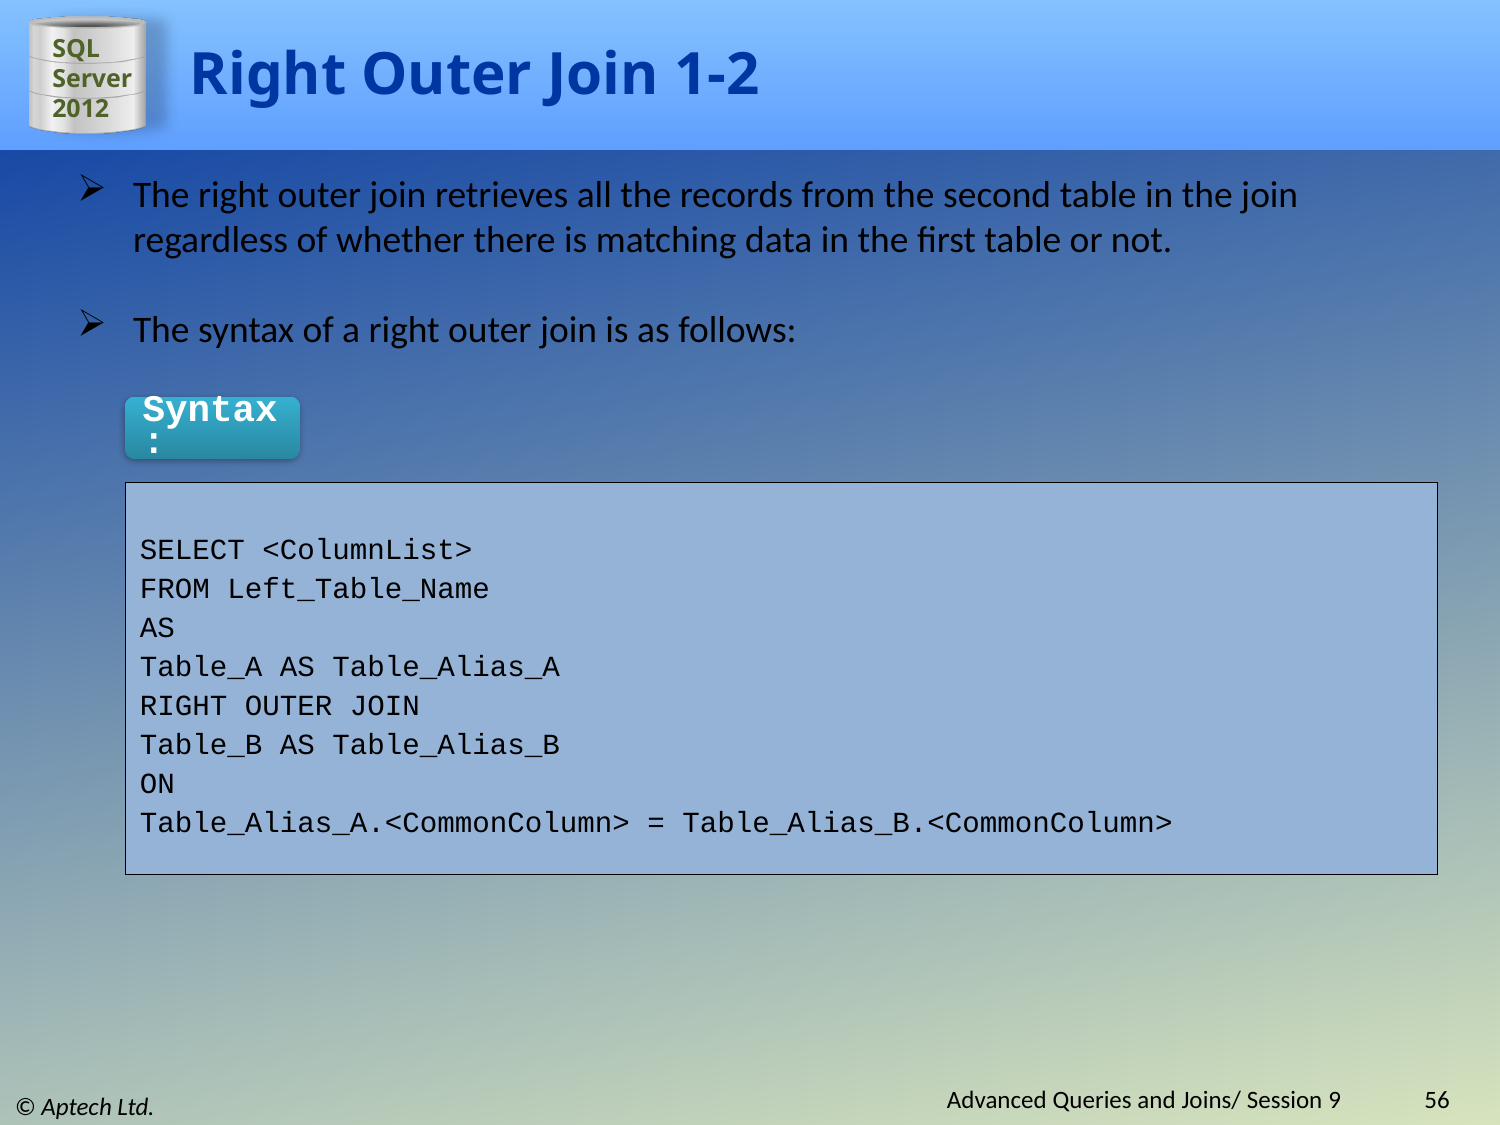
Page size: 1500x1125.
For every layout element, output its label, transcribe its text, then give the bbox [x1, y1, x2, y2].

footer Advanced Queries and Joins/ Session 9 [375, 1084, 1363, 1113]
text_box The right outer join retrieves all the records from the second table in the join regardless of whether there is matching data in the first table or not. The syntax of a right outer join is as follows: [62, 162, 1438, 358]
slide_number 56 [1363, 1084, 1465, 1113]
text_box SELECT <ColumnList> FROM Left_Table_Name AS Table_A AS Table_Alias_A RIGHT OUTER JOIN Table_B AS Table_Alias_B ON Table_Alias_A.<CommonColumn> = Table_Alias_B.<CommonColumn> [125, 482, 1438, 875]
picture [24, 0, 150, 150]
title Right Outer Join 1-2 [174, 37, 1426, 106]
text_box Syntax: [125, 396, 301, 460]
